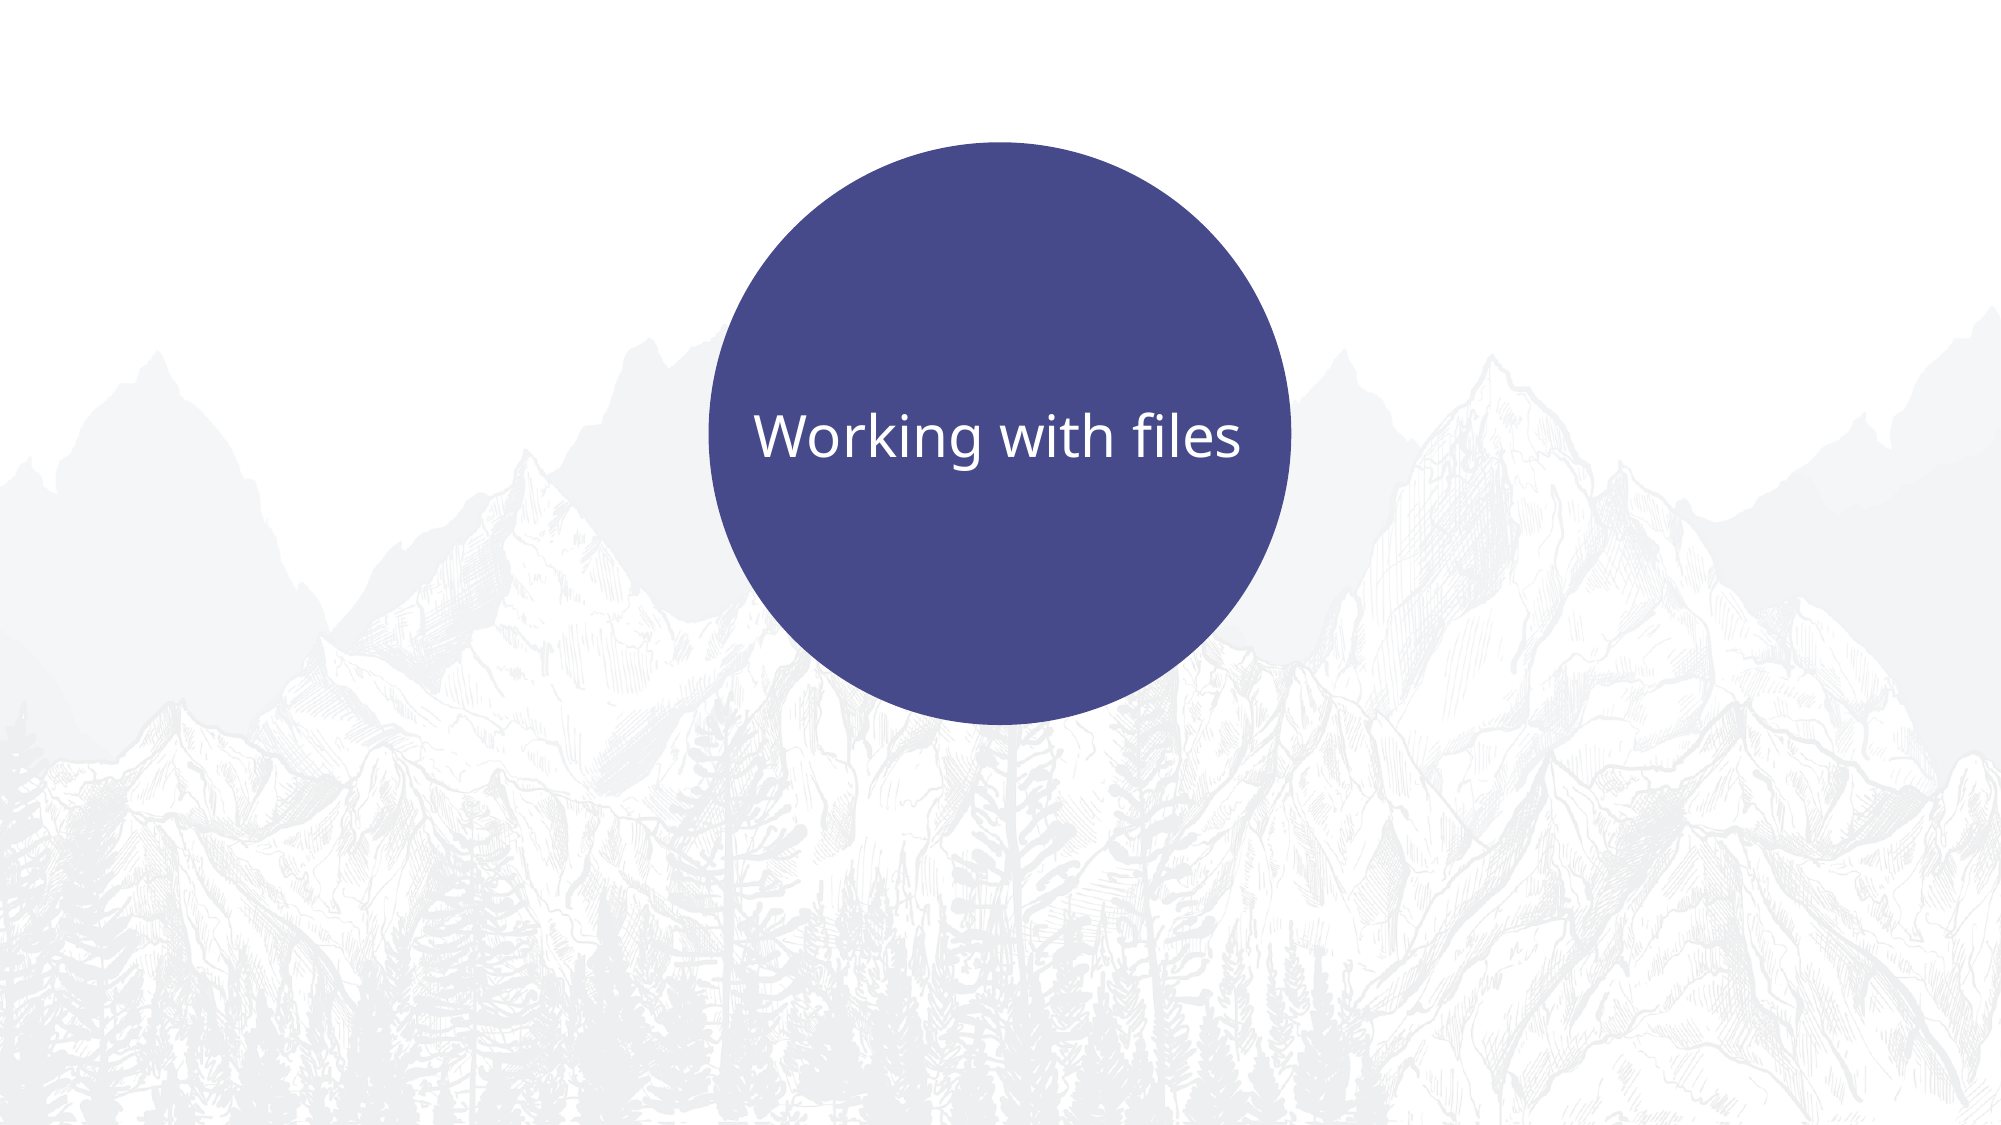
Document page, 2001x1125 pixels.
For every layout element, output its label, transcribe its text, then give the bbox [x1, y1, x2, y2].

text_box Working with files [720, 373, 1277, 487]
